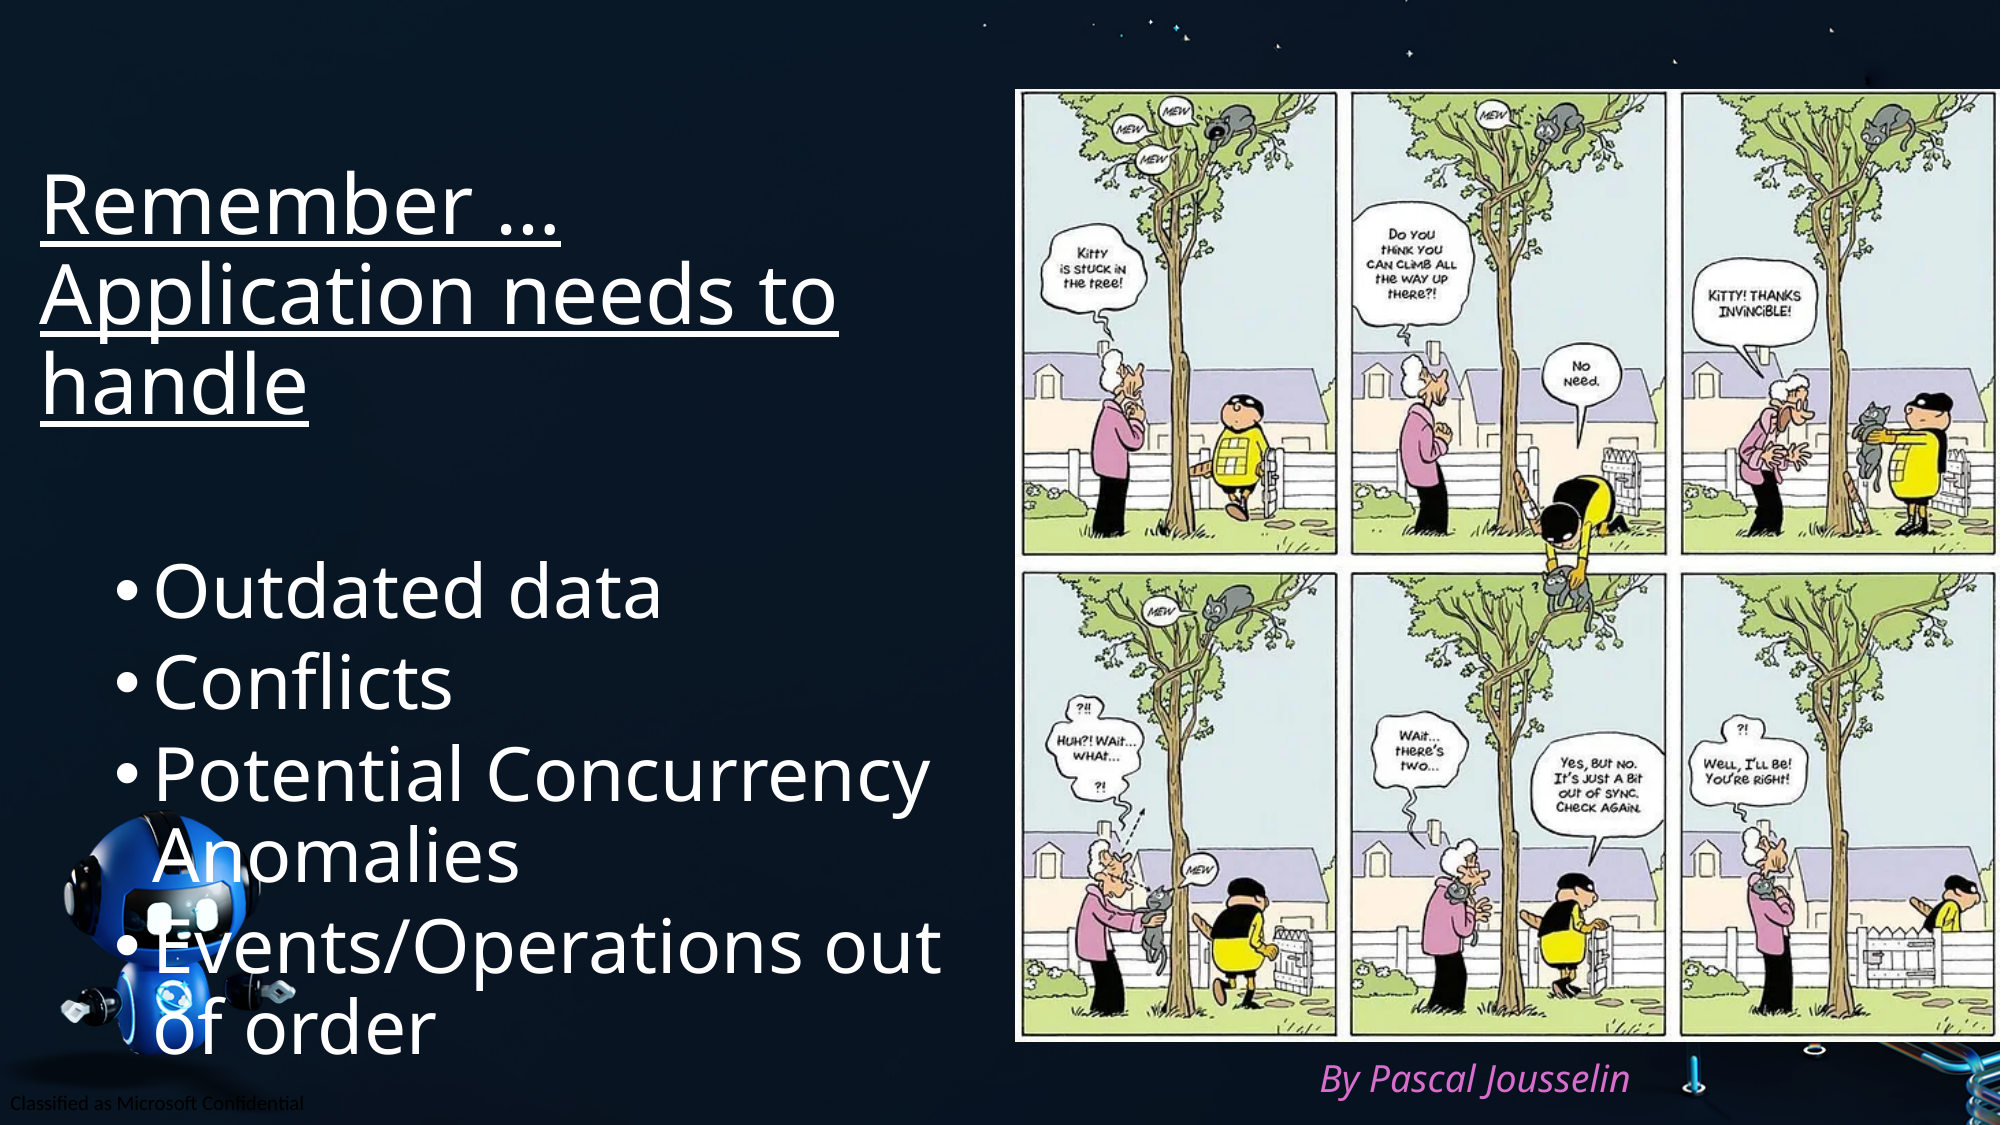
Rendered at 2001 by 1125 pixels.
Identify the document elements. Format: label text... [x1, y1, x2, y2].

list Remember … Application needs to handle Outdated data Conflicts Potential Concurrency Anomalies Events/Operations out of order [24, 155, 967, 970]
picture [0, 0, 2000, 1125]
text_box By Pascal Jousselin [1304, 1047, 1663, 1108]
